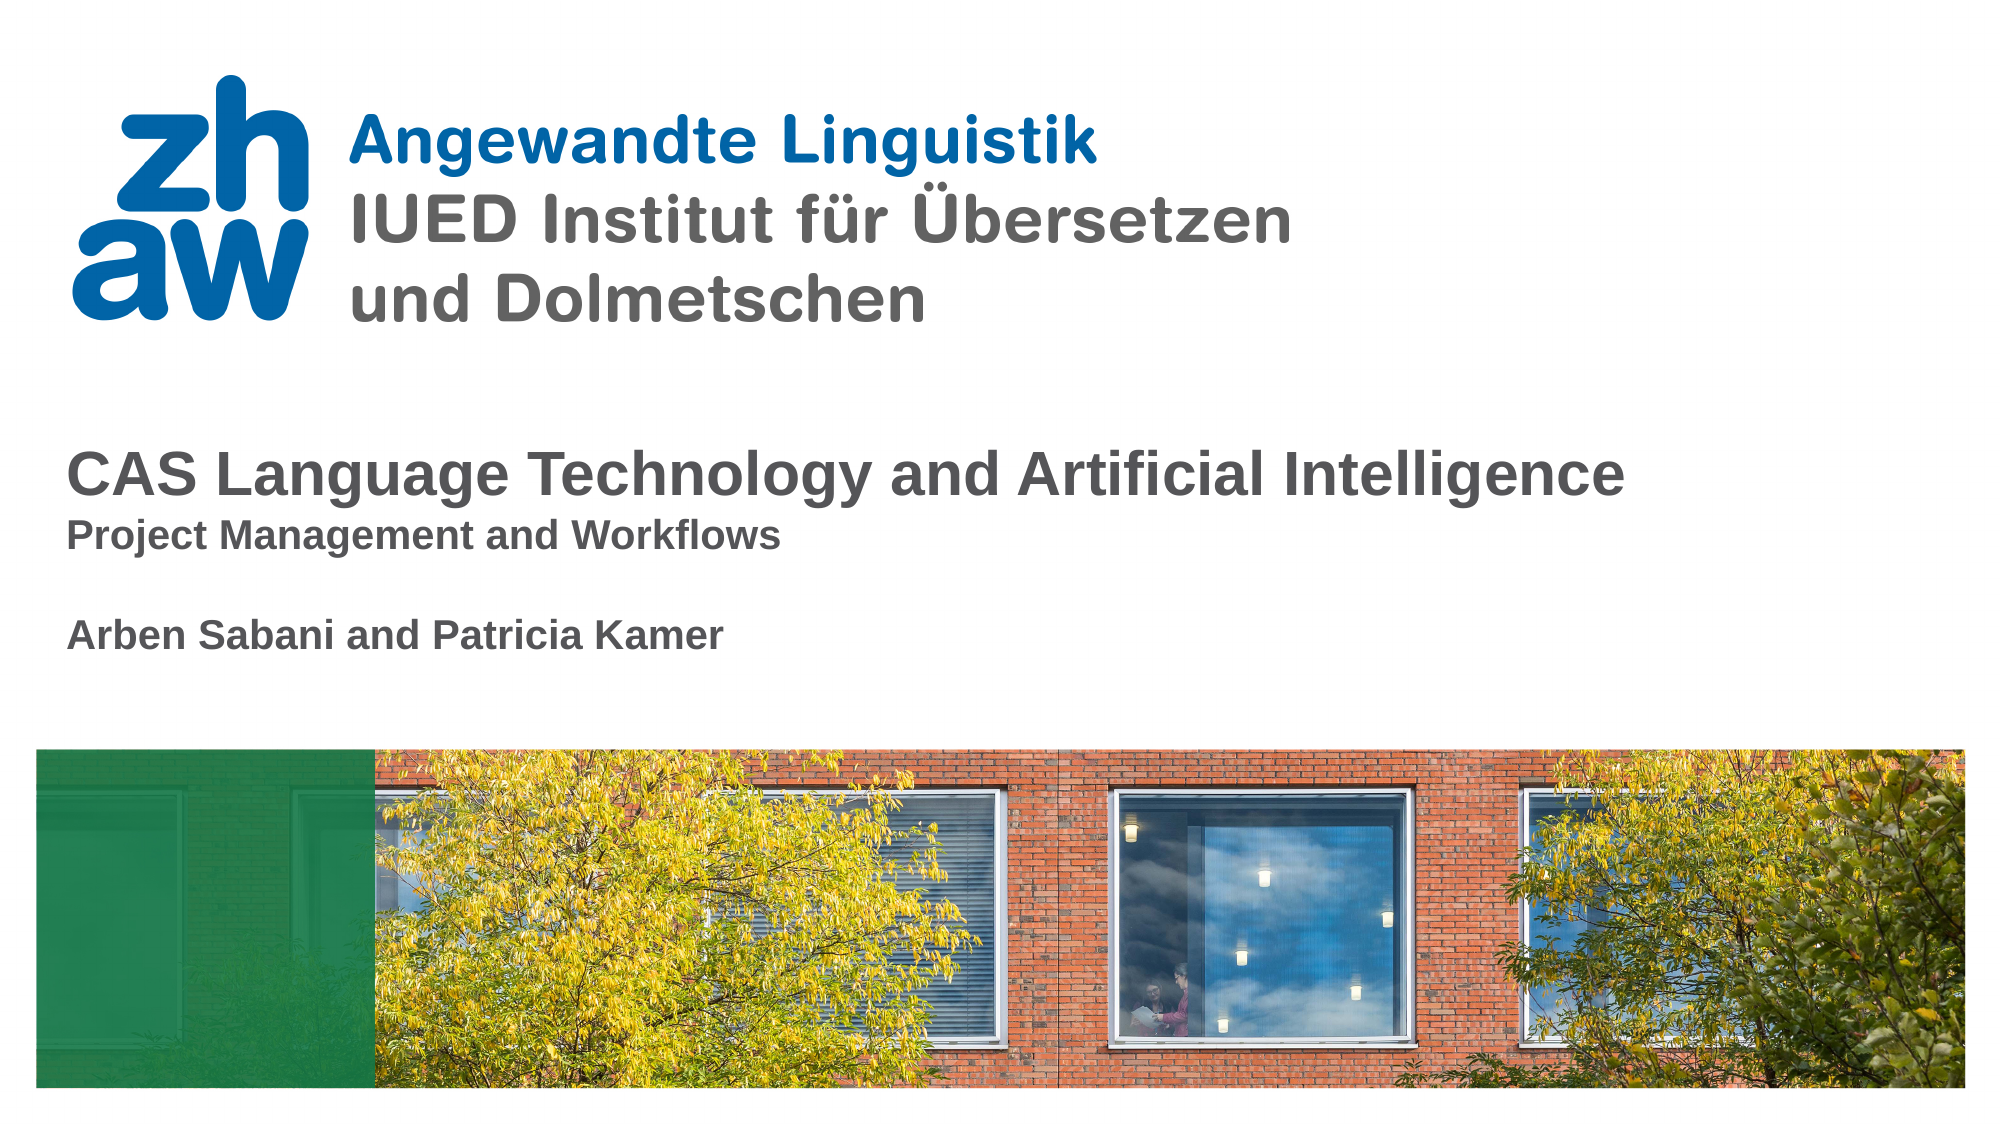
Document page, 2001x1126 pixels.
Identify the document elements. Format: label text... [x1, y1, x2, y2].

text_box CAS Language Technology and Artificial Intelligence Project Management and Workflows Arben Sabani and Patricia Kamer [66, 432, 1733, 798]
picture [0, 1, 2001, 1124]
